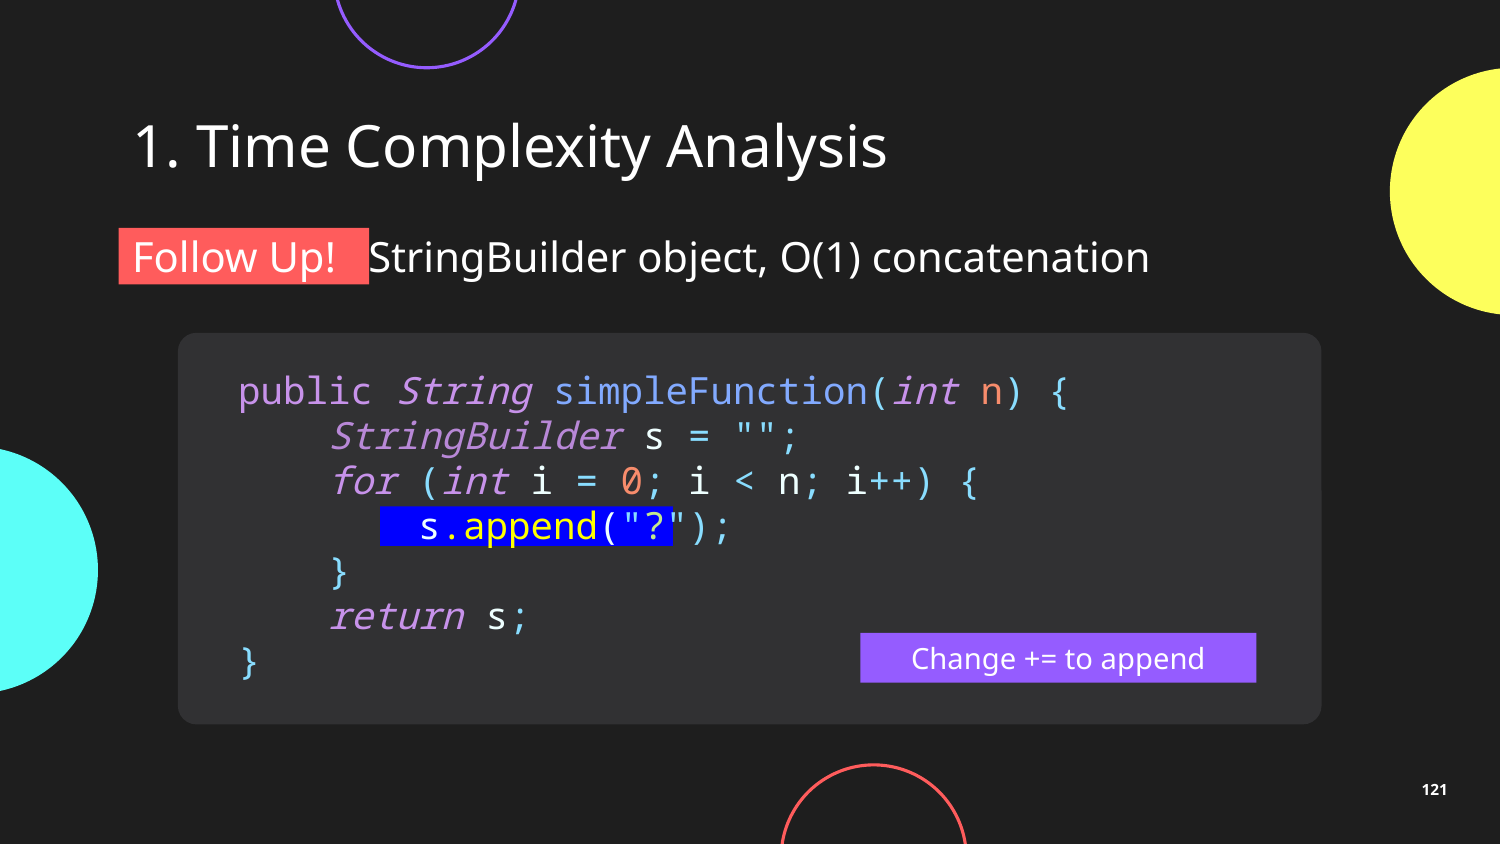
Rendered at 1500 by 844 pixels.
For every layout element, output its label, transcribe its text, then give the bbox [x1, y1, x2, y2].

text_box Change += to append [860, 632, 1257, 683]
title 1. Time Complexity Analysis [117, 106, 1383, 183]
slide_number 121 [1389, 764, 1480, 816]
text_box public String simpleFunction(int n) { StringBuilder s = ""; for (int i = 0; i < n; i++) { s.append("?"); } return s; } [223, 359, 1252, 690]
text_box Follow Up! StringBuilder object, O(1) concatenation [117, 216, 1414, 293]
text_box [175, 330, 1324, 727]
